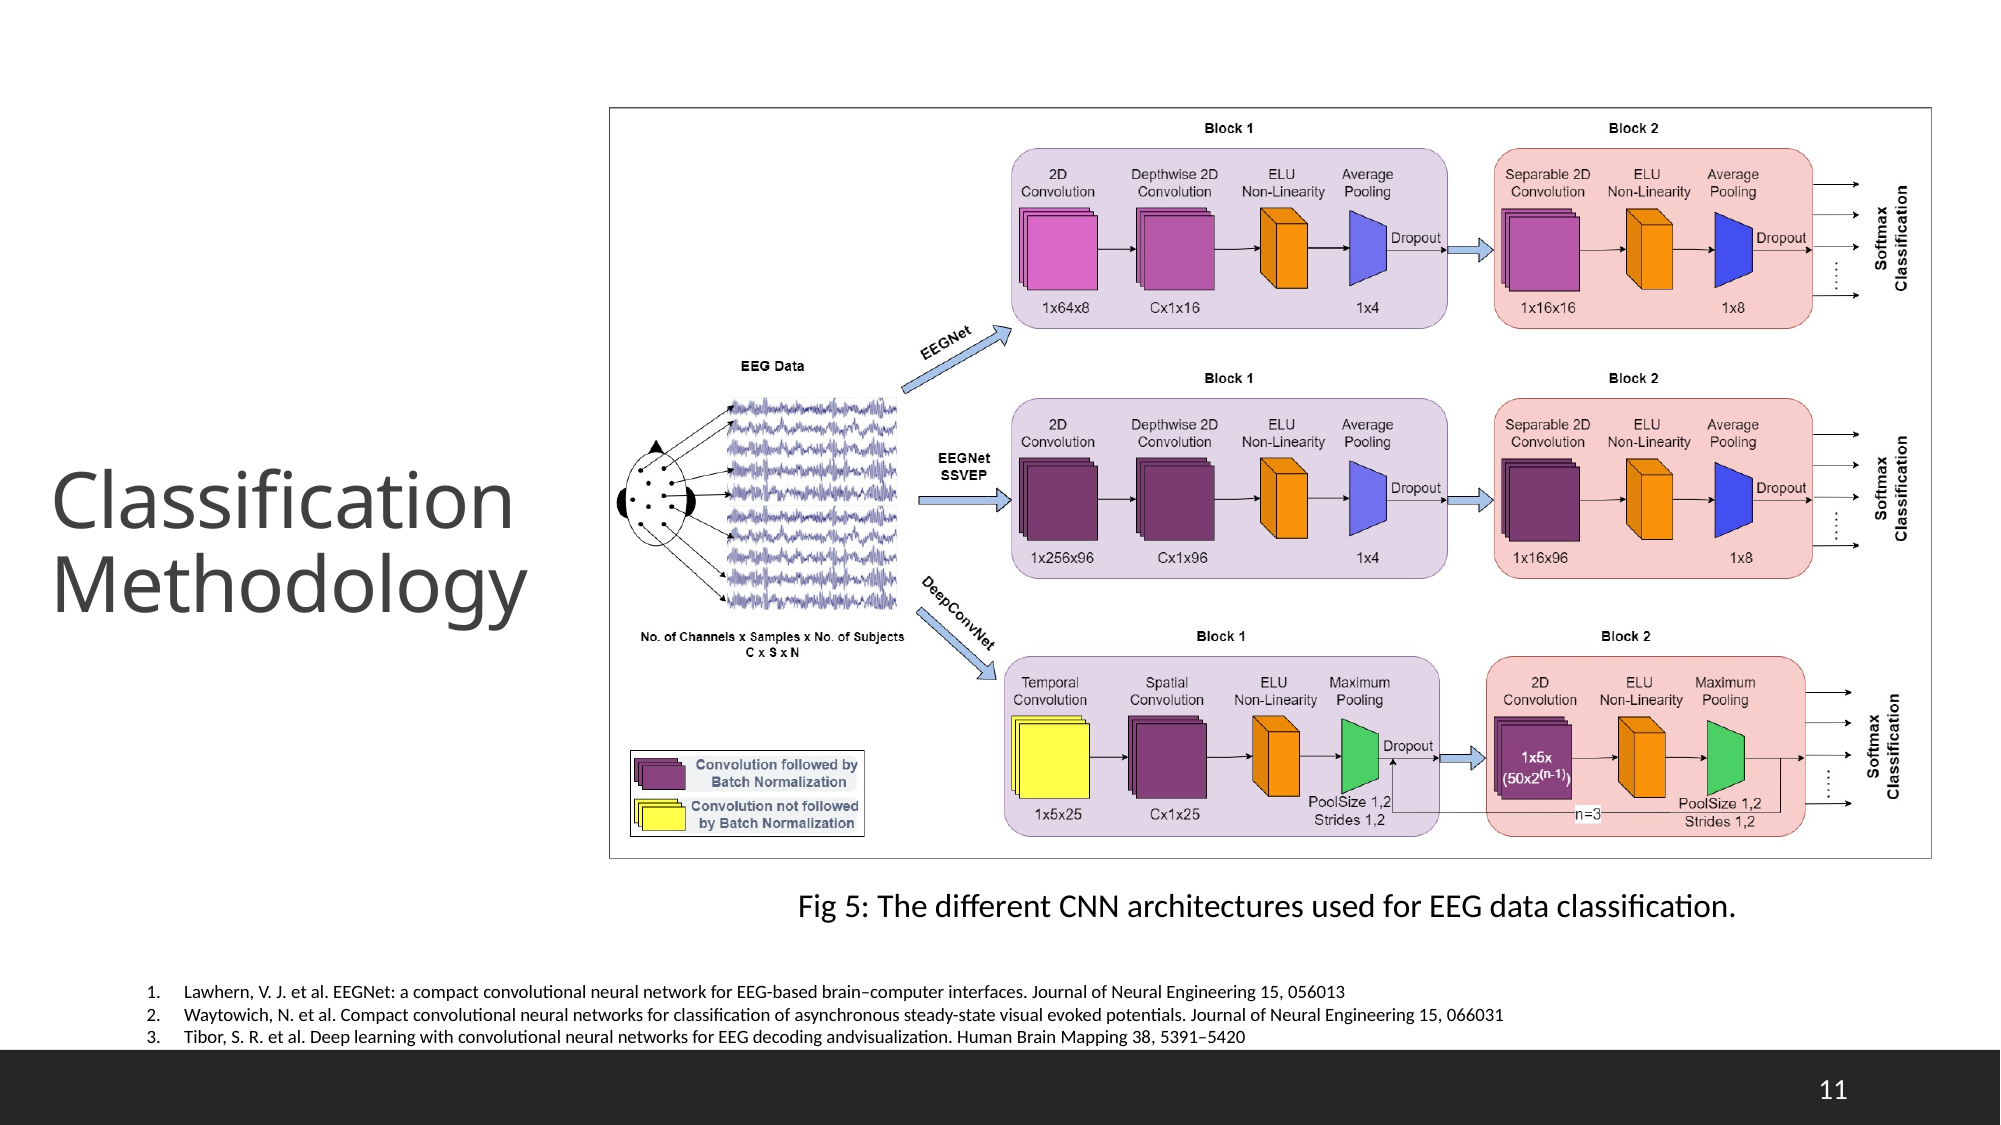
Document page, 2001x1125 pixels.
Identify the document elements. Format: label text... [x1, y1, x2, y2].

text_box Fig 5: The different CNN architectures used for EEG data classification. [568, 877, 1976, 932]
text_box Lawhern, V. J. et al. EEGNet: a compact convolutional neural network for EEG-based brain–computer interfaces. Journal of Neural Engineering 15, 056013 Waytowich, N. et al. Compact convolutional neural networks for classification of asynchronous steady-state visual evoked potentials. Journal of Neural Engineering 15, 066031 Tibor, S. R. et al. Deep learning with convolutional neural networks for EEG decoding andvisualization. Human Brain Mapping 38, 5391–5420 [131, 972, 1532, 1055]
picture [609, 106, 1932, 860]
text_box Classification Methodology [35, 353, 606, 638]
slide_number 11 [1803, 1057, 1932, 1118]
